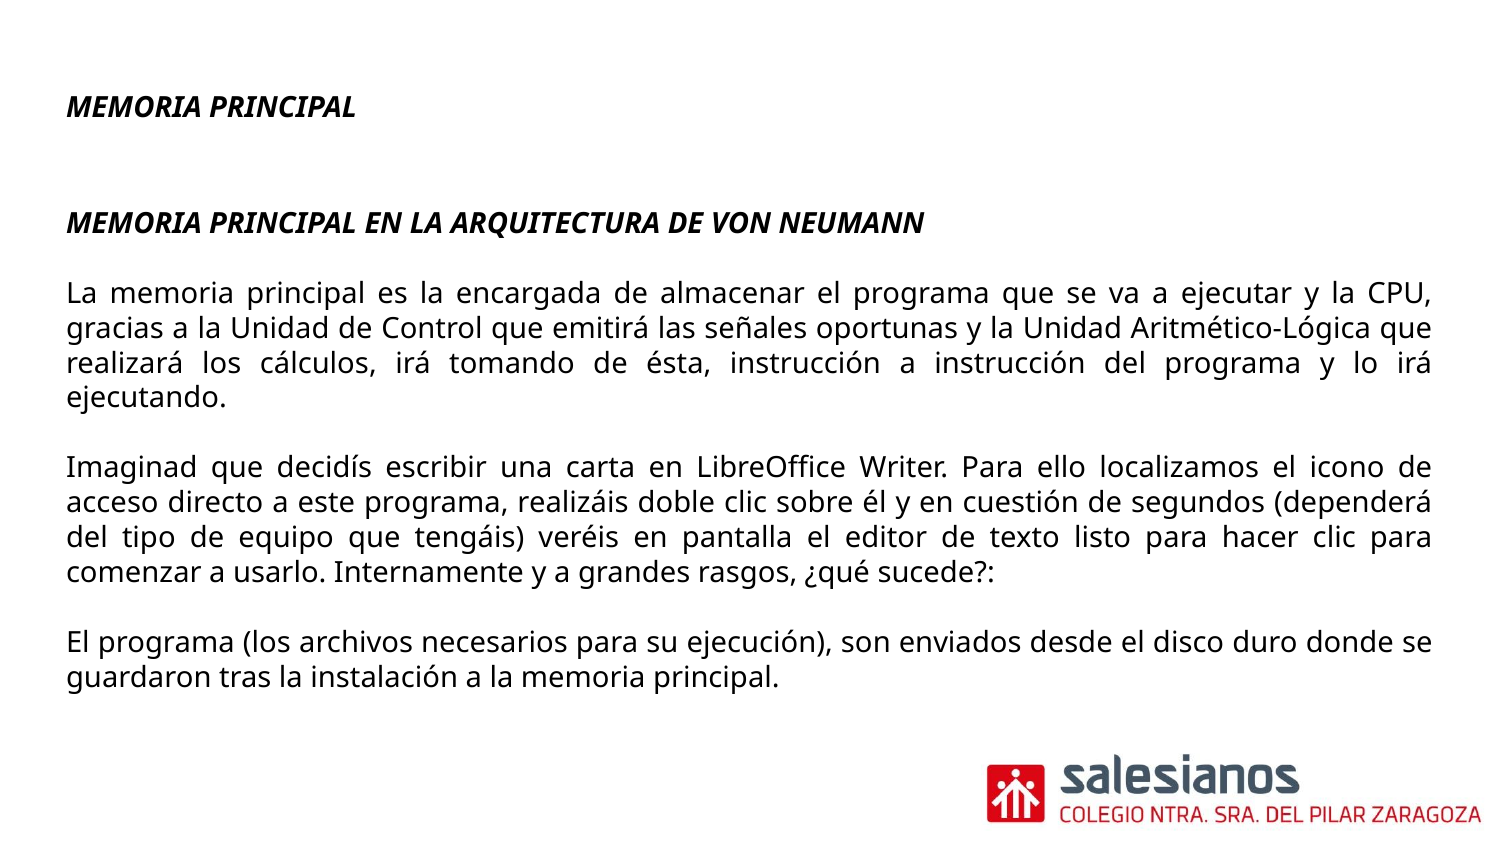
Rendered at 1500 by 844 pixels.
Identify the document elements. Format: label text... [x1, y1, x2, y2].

list MEMORIA PRINCIPAL EN LA ARQUITECTURA DE VON NEUMANN La memoria principal es la encargada de almacenar el programa que se va a ejecutar y la CPU, gracias a la Unidad de Control que emitirá las señales oportunas y la Unidad Aritmético-Lógica que realizará los cálculos, irá tomando de ésta, instrucción a instrucción del programa y lo irá ejecutando. Imaginad que decidís escribir una carta en LibreOffice Writer. Para ello localizamos el icono de acceso directo a este programa, realizáis doble clic sobre él y en cuestión de segundos (dependerá del tipo de equipo que tengáis) veréis en pantalla el editor de texto listo para hacer clic para comenzar a usarlo. Internamente y a grandes rasgos, ¿qué sucede?: El programa (los archivos necesarios para su ejecución), son enviados desde el disco duro donde se guardaron tras la instalación a la memoria principal. [51, 189, 1449, 750]
picture [970, 741, 1500, 844]
title MEMORIA PRINCIPAL [51, 72, 1449, 167]
